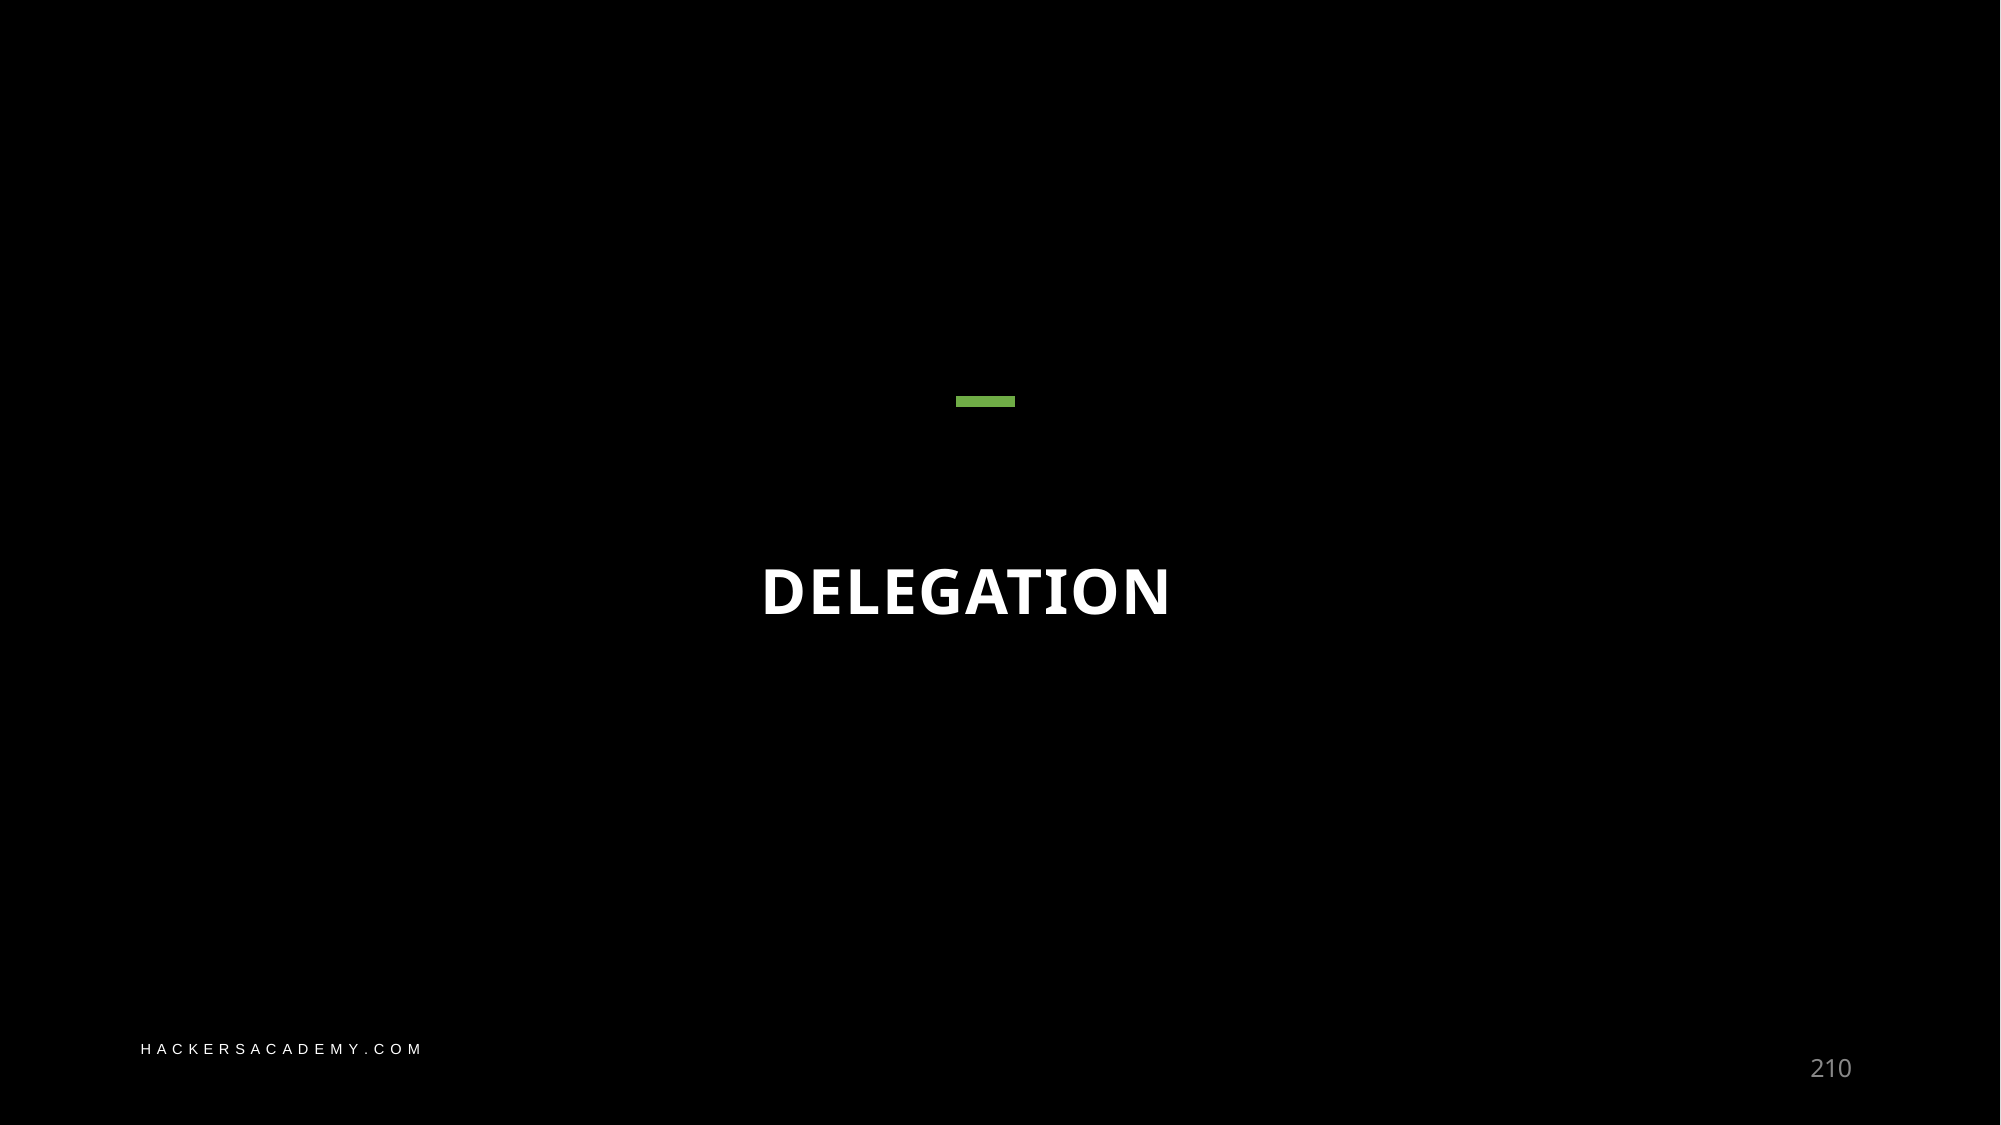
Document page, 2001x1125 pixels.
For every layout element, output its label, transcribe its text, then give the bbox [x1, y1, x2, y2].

title DELEGATION [758, 549, 1239, 740]
slide_number 199 [897, 1033, 1887, 1125]
text_box H A C K E R S A C A D E M Y . C O M [138, 1038, 426, 1058]
